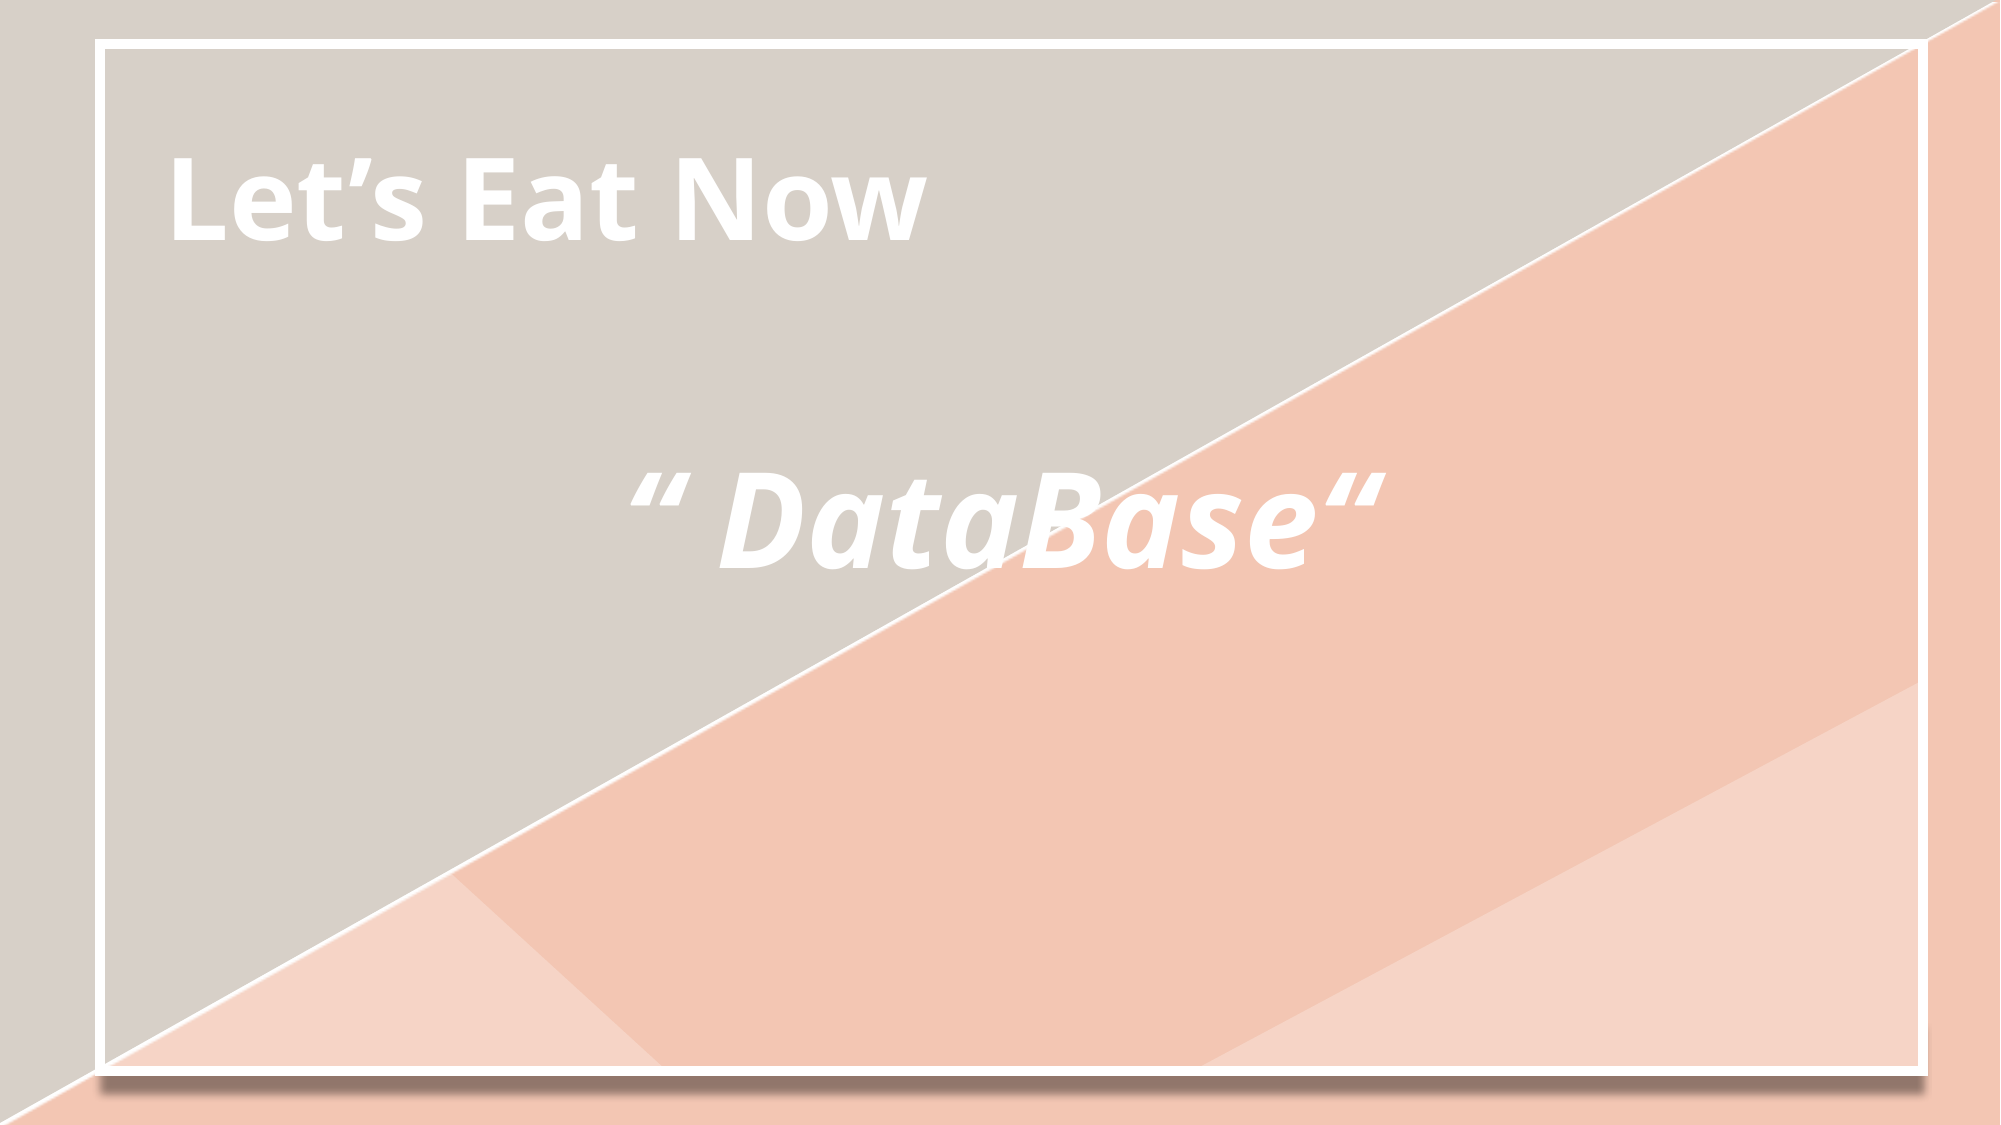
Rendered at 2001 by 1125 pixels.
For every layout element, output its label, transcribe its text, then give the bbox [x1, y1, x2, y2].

text_box [595, 1002, 1316, 1070]
text_box [1191, 679, 1925, 1072]
text_box [0, 0, 1997, 1125]
text_box “ DataBase“ [436, 427, 1564, 603]
text_box Let’s Eat Now [132, 118, 961, 272]
text_box [99, 872, 669, 1072]
